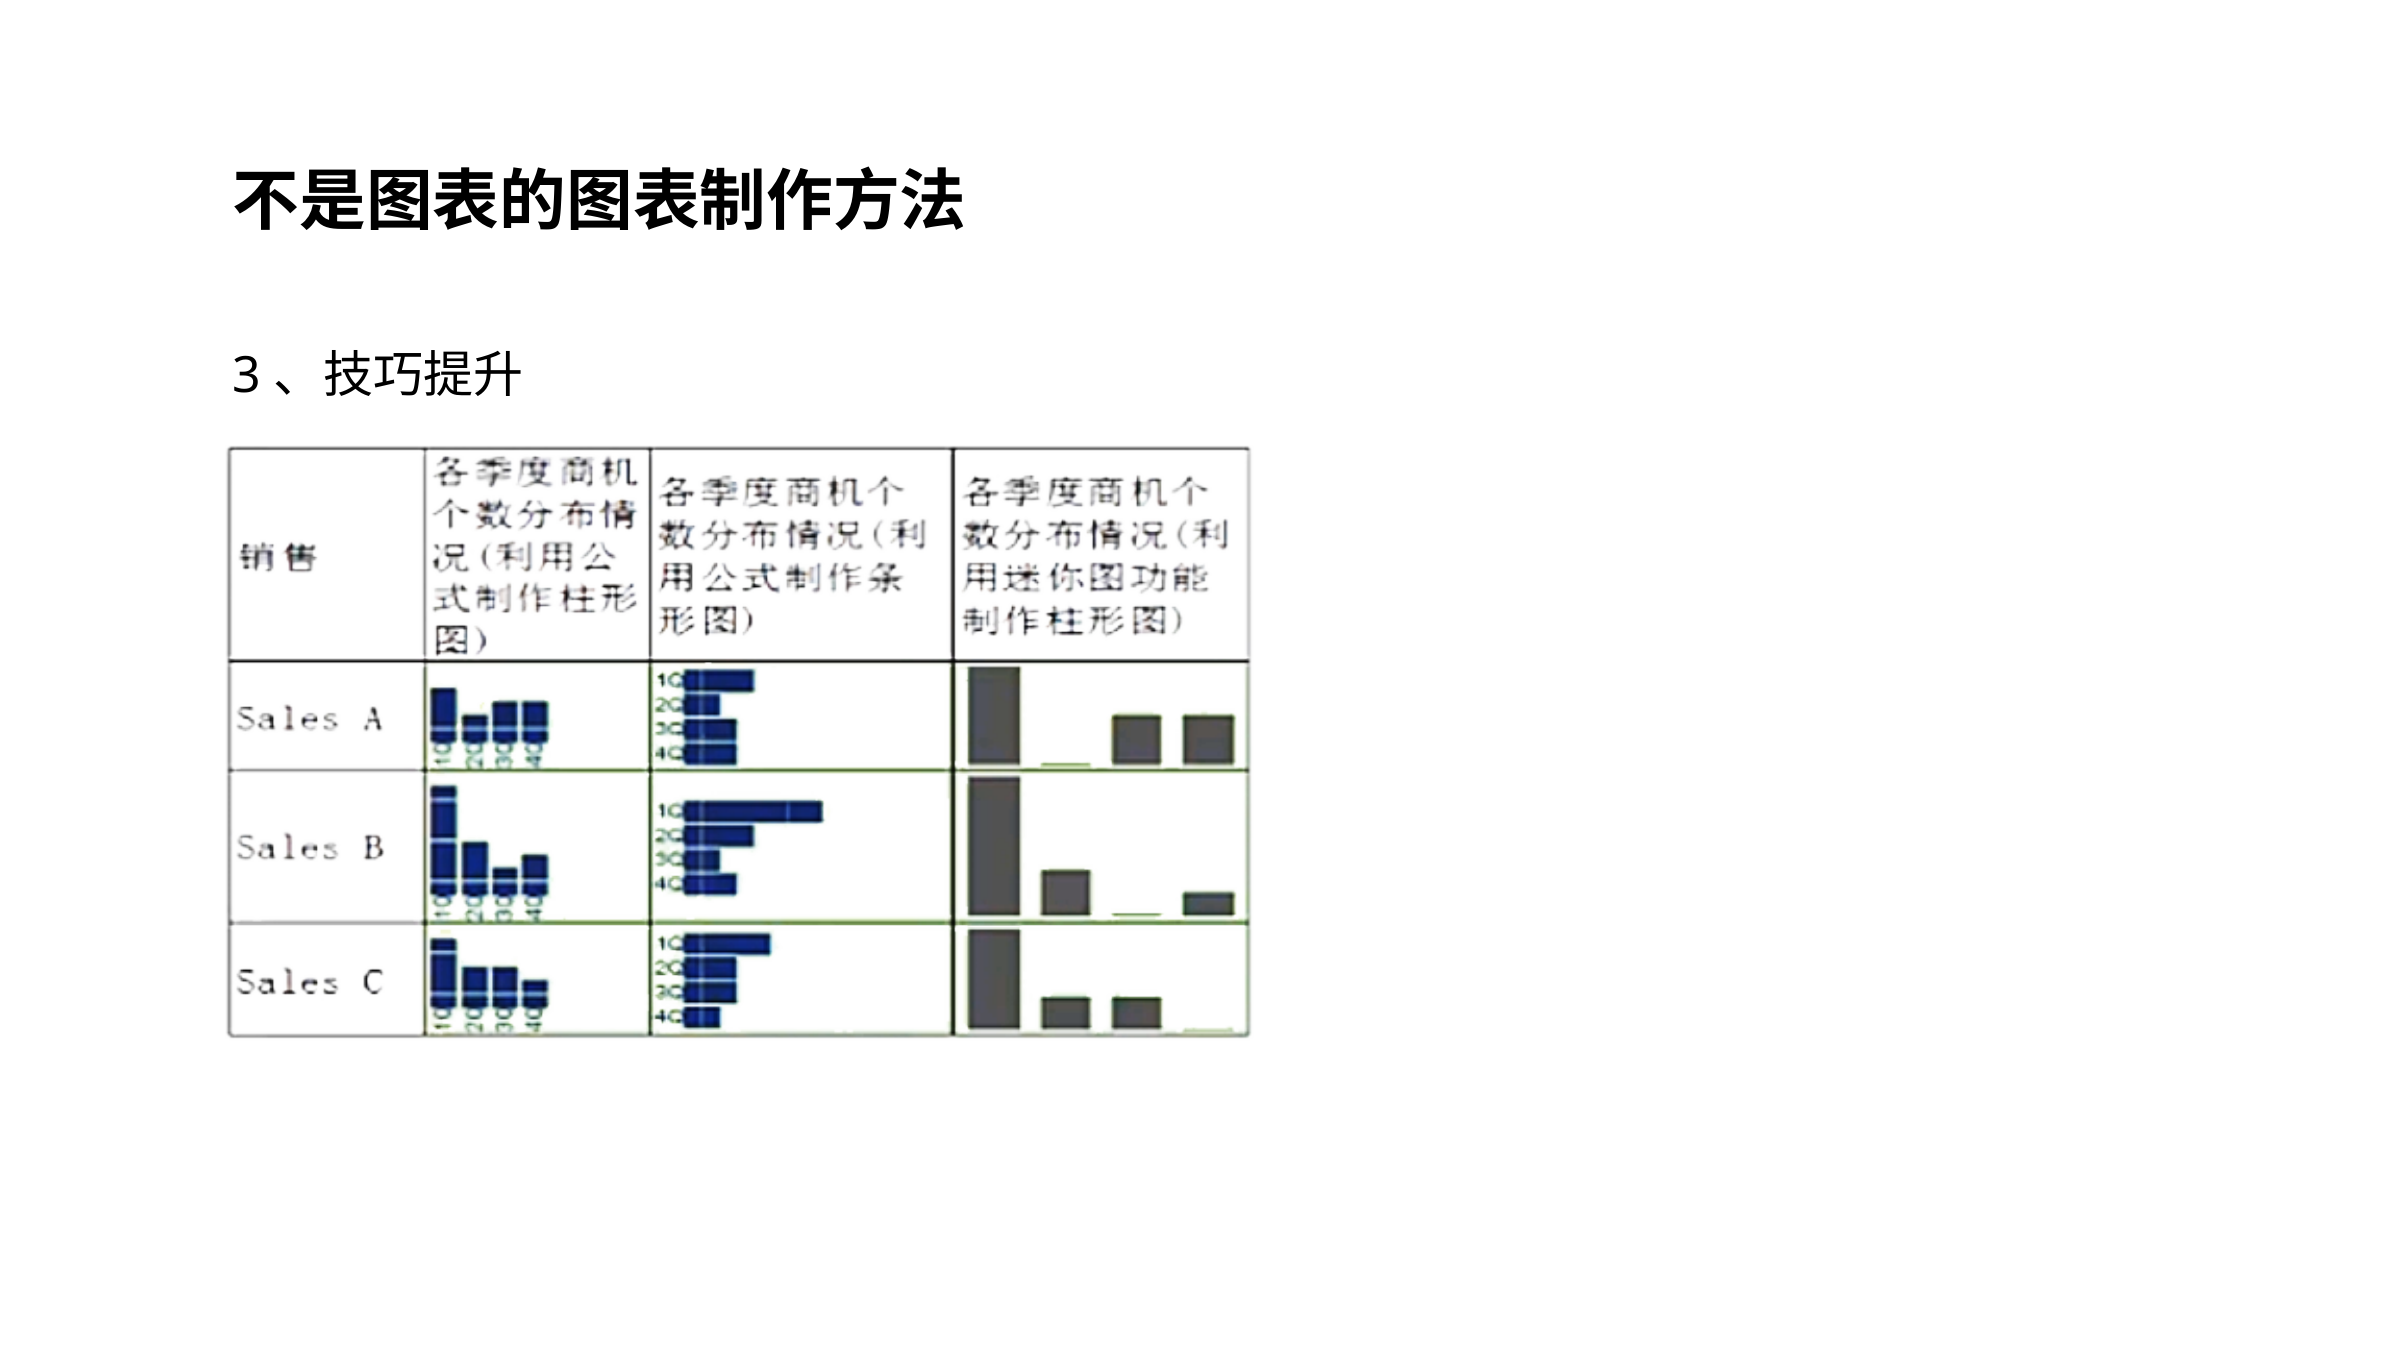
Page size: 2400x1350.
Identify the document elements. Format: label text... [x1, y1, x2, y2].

text_box 3、技巧提升 [218, 335, 1093, 411]
picture [217, 434, 1262, 1050]
text_box 不是图表的图表制作方法 [217, 150, 1070, 246]
